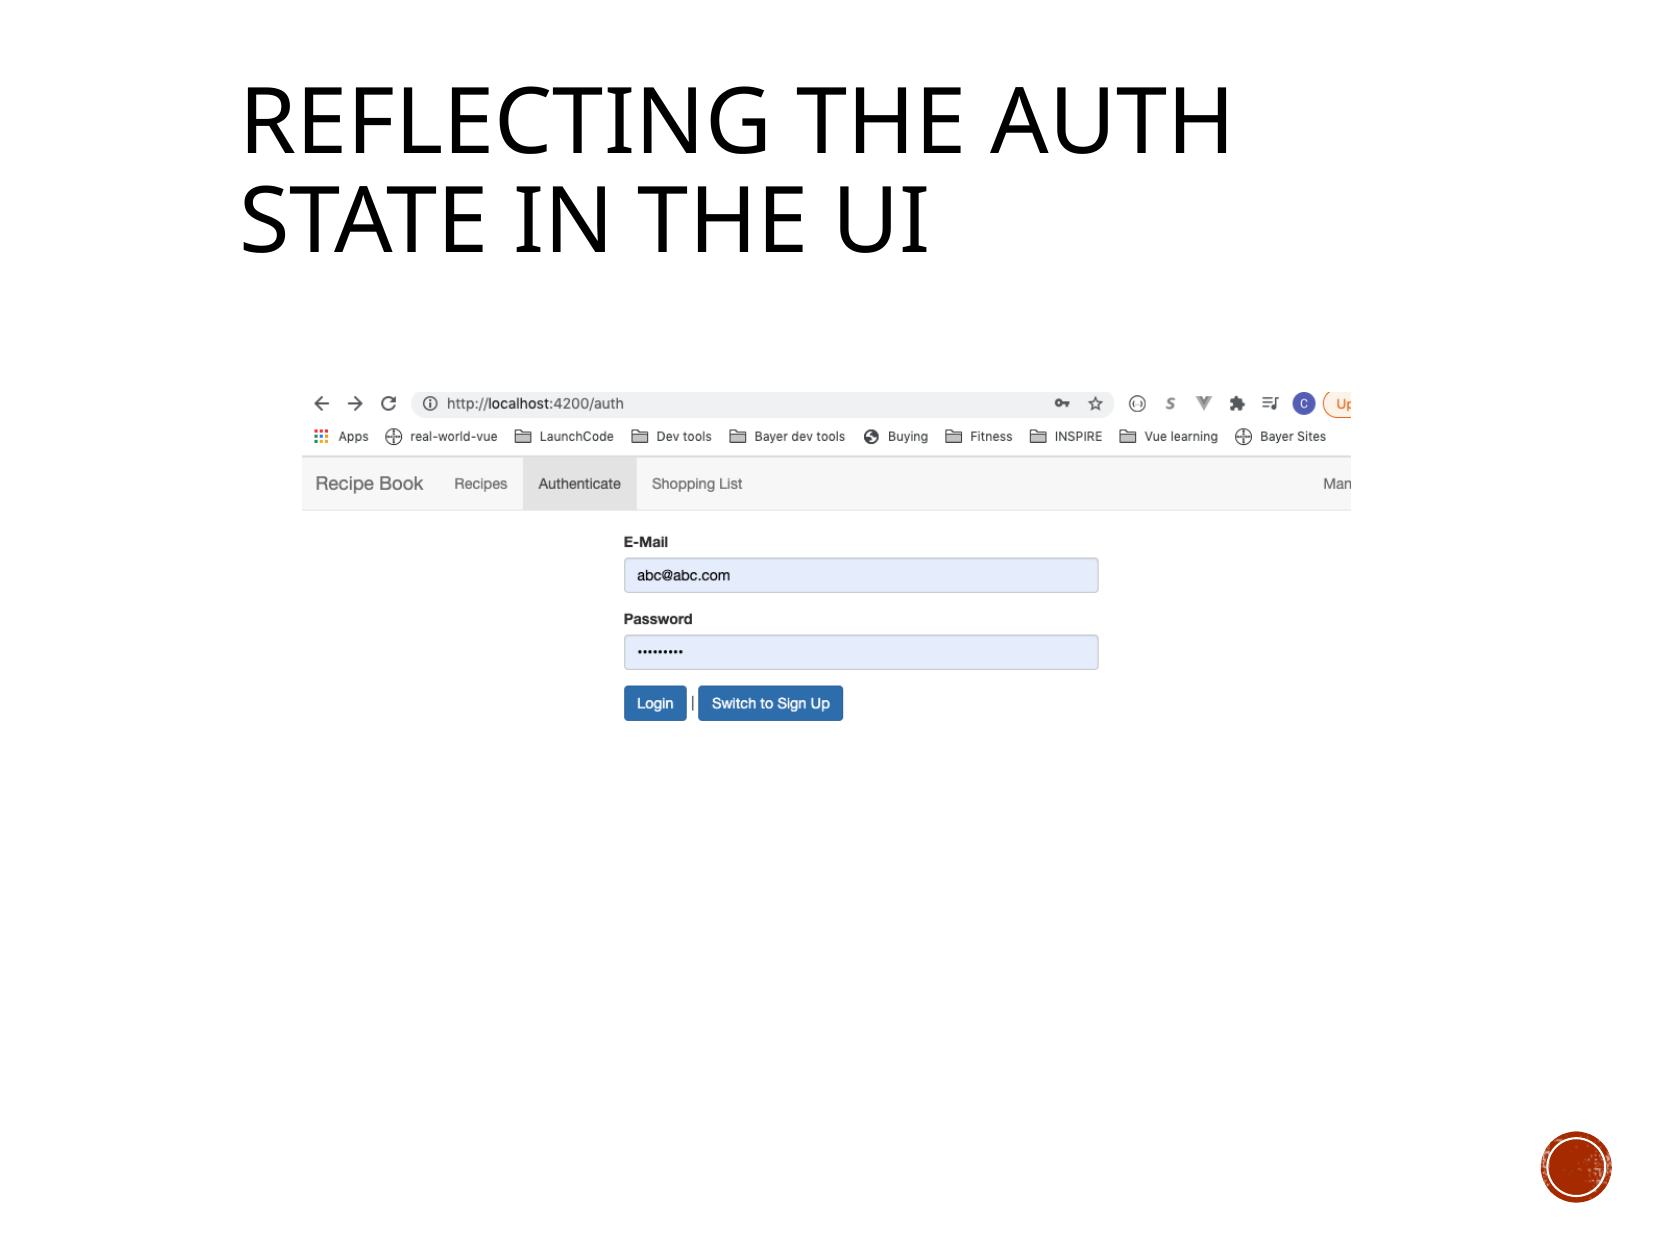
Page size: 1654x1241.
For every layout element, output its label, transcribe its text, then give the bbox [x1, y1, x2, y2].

picture [302, 392, 1351, 849]
title REFLECTING THE AUTH STATE IN THE UI [224, 66, 1495, 282]
